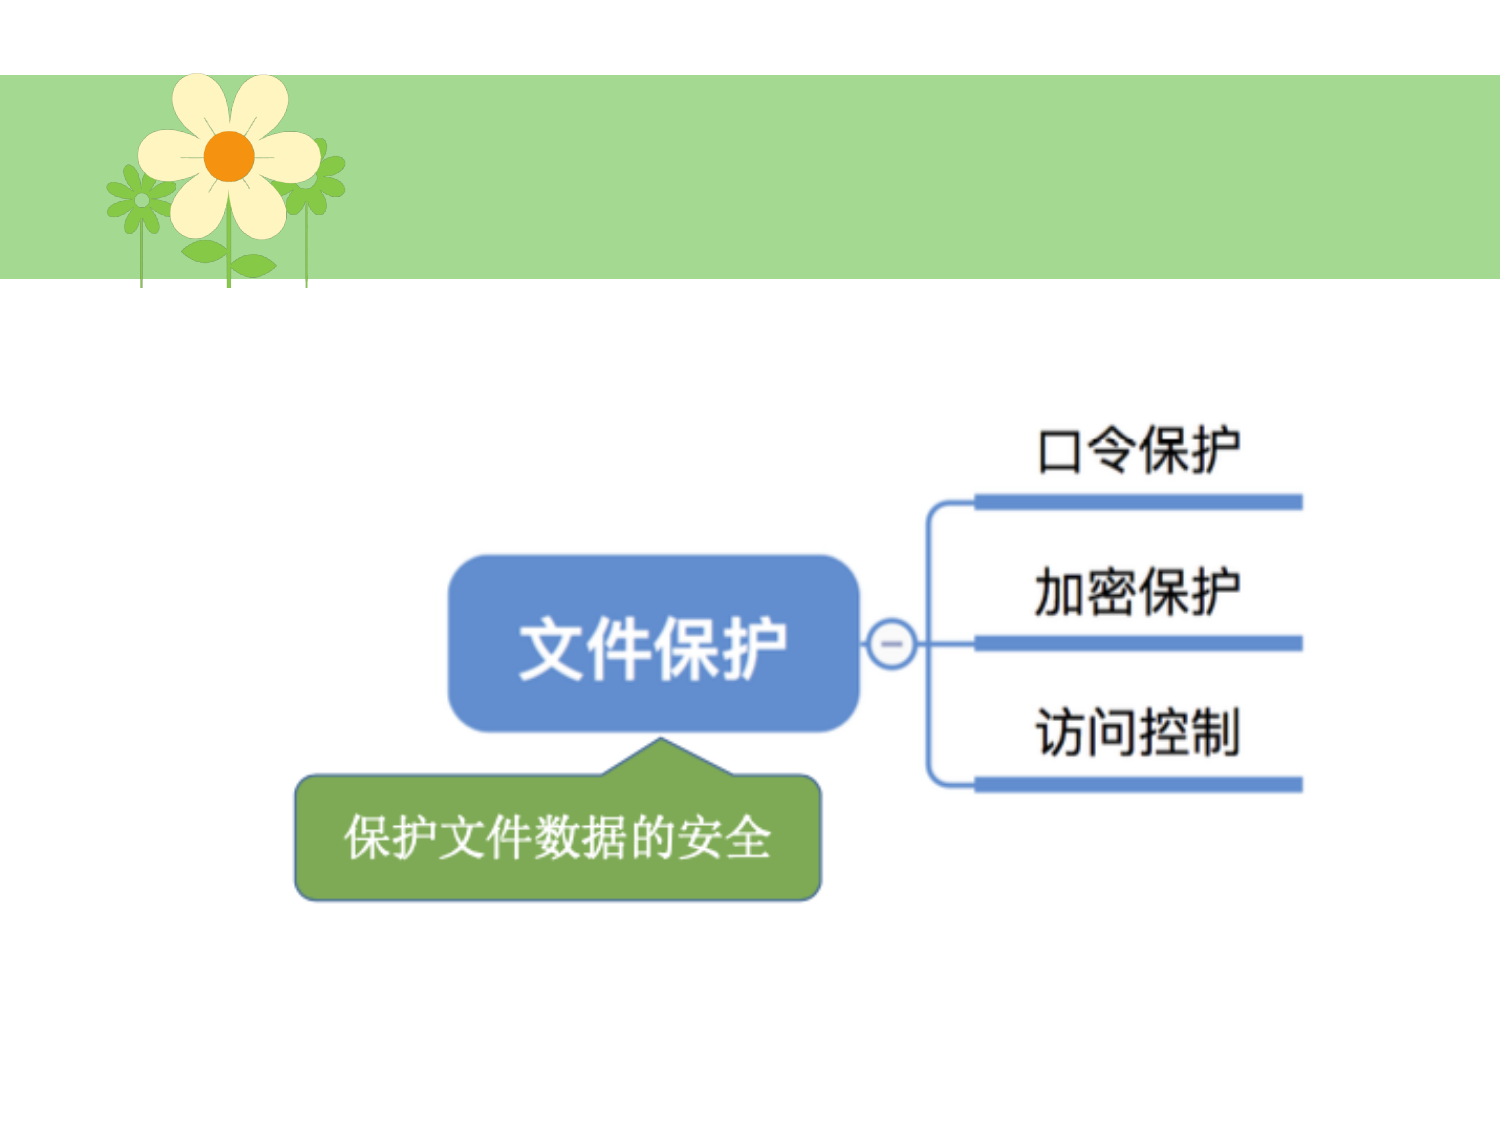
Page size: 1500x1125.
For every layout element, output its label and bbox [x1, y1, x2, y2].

picture [0, 0, 1500, 288]
picture [162, 385, 1337, 952]
